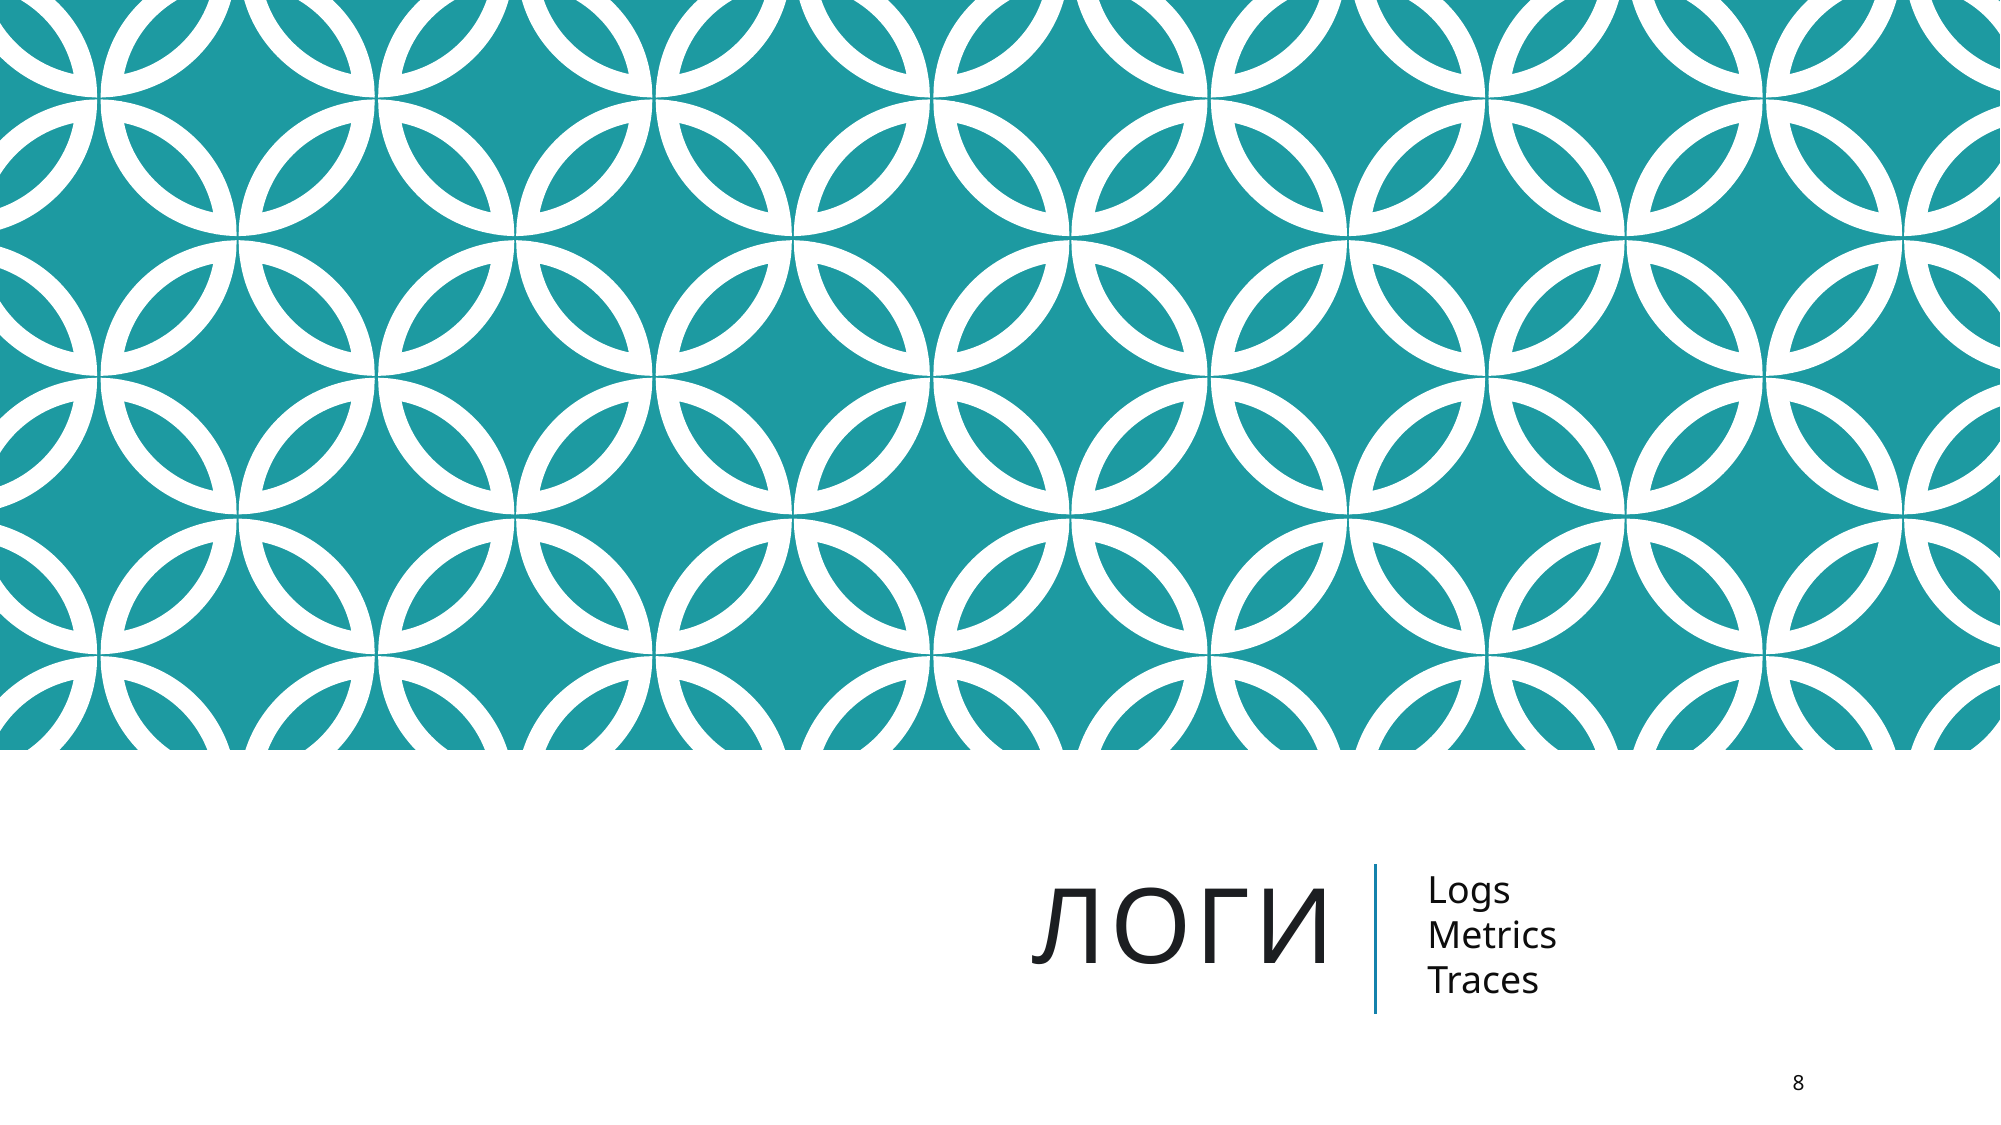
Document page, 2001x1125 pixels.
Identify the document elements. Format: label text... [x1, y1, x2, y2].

slide_number 8 [1777, 1061, 1938, 1107]
title Логи [75, 813, 1350, 1054]
list Logs Metrics Traces [1412, 813, 1938, 1054]
